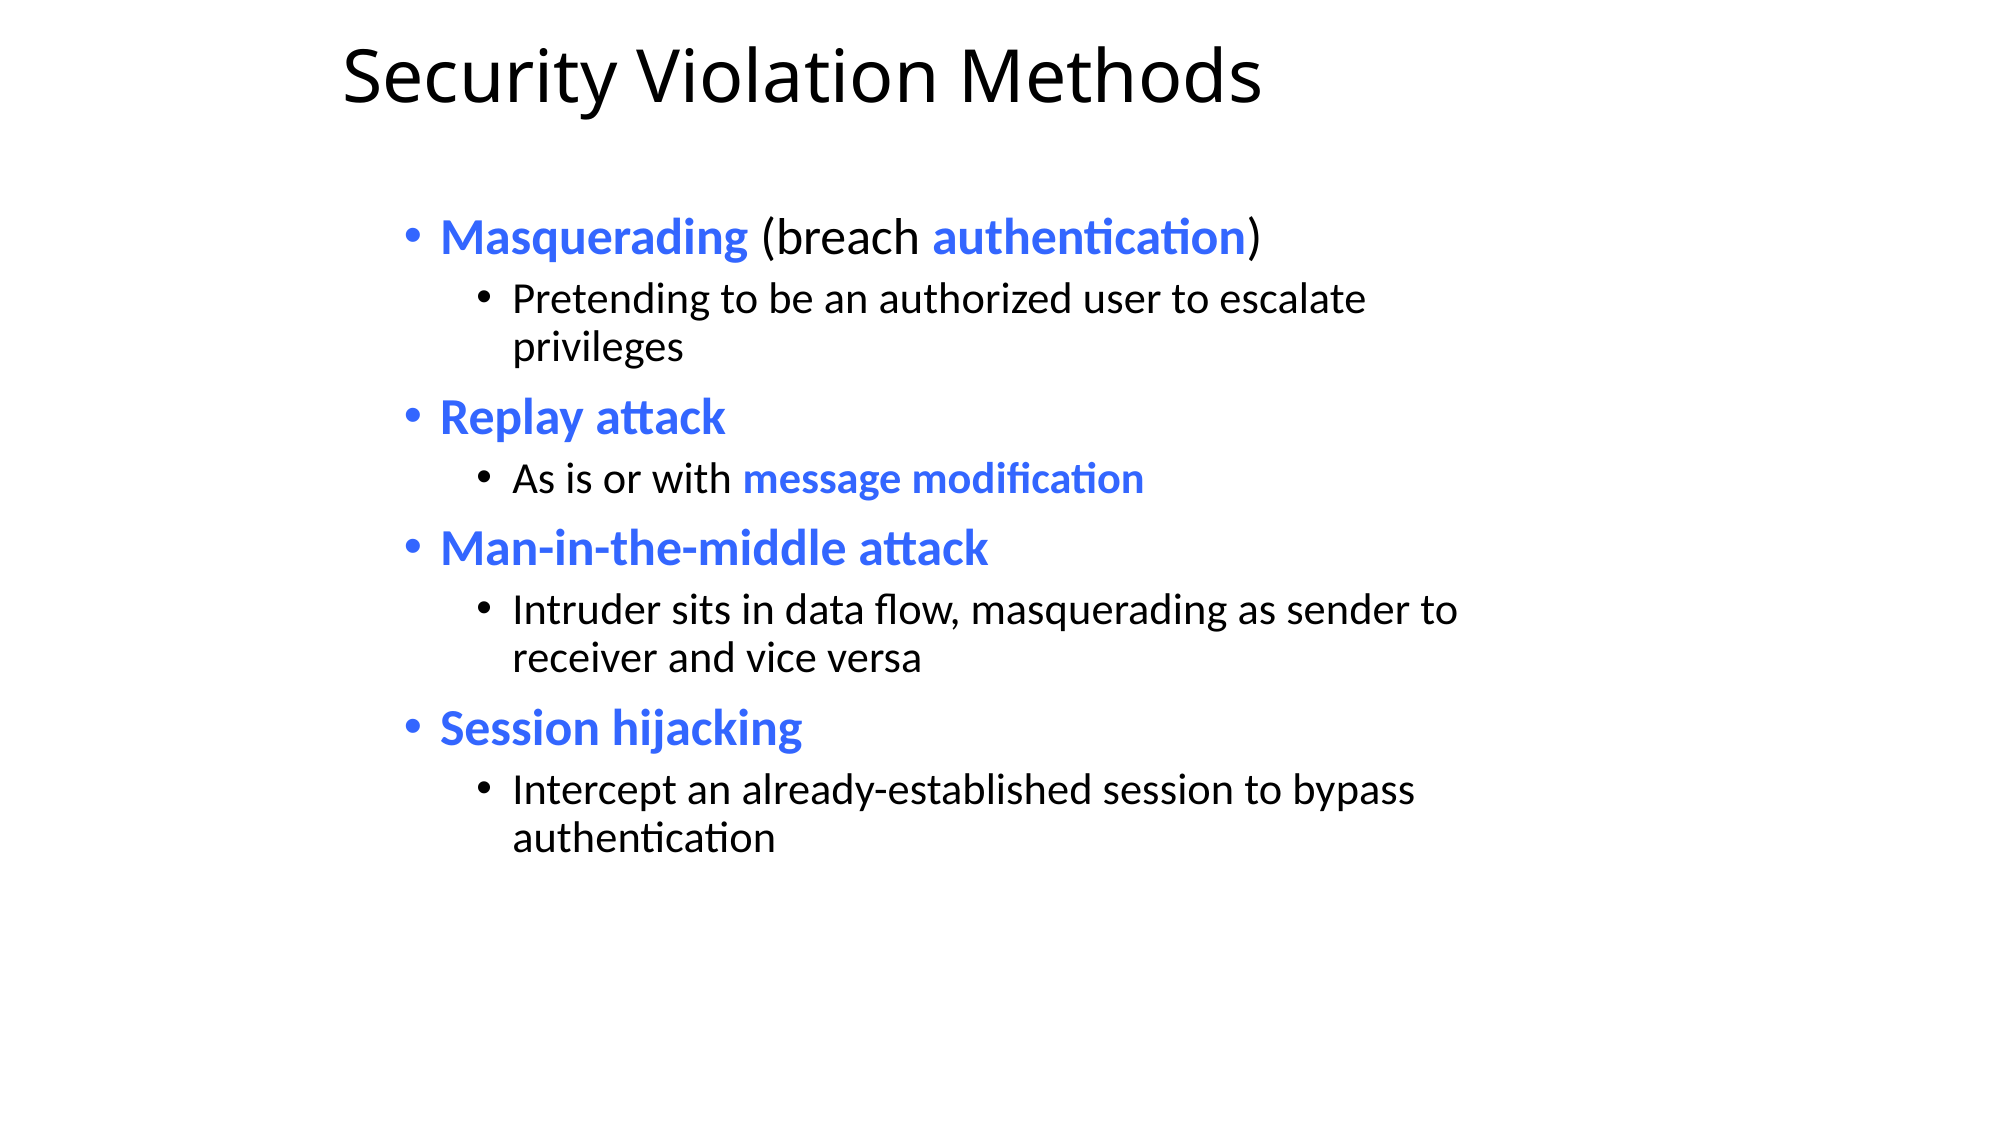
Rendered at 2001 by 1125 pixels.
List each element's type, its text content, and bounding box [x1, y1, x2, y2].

title Security Violation Methods [327, 32, 1678, 127]
list Masquerading (breach authentication) Pretending to be an authorized user to escalate privileges Replay attack As is or with message modification Man-in-the-middle attack Intruder sits in data flow, masquerading as sender to receiver and vice versa Session hijacking Intercept an already-established session to bypass authentication [389, 130, 1558, 874]
